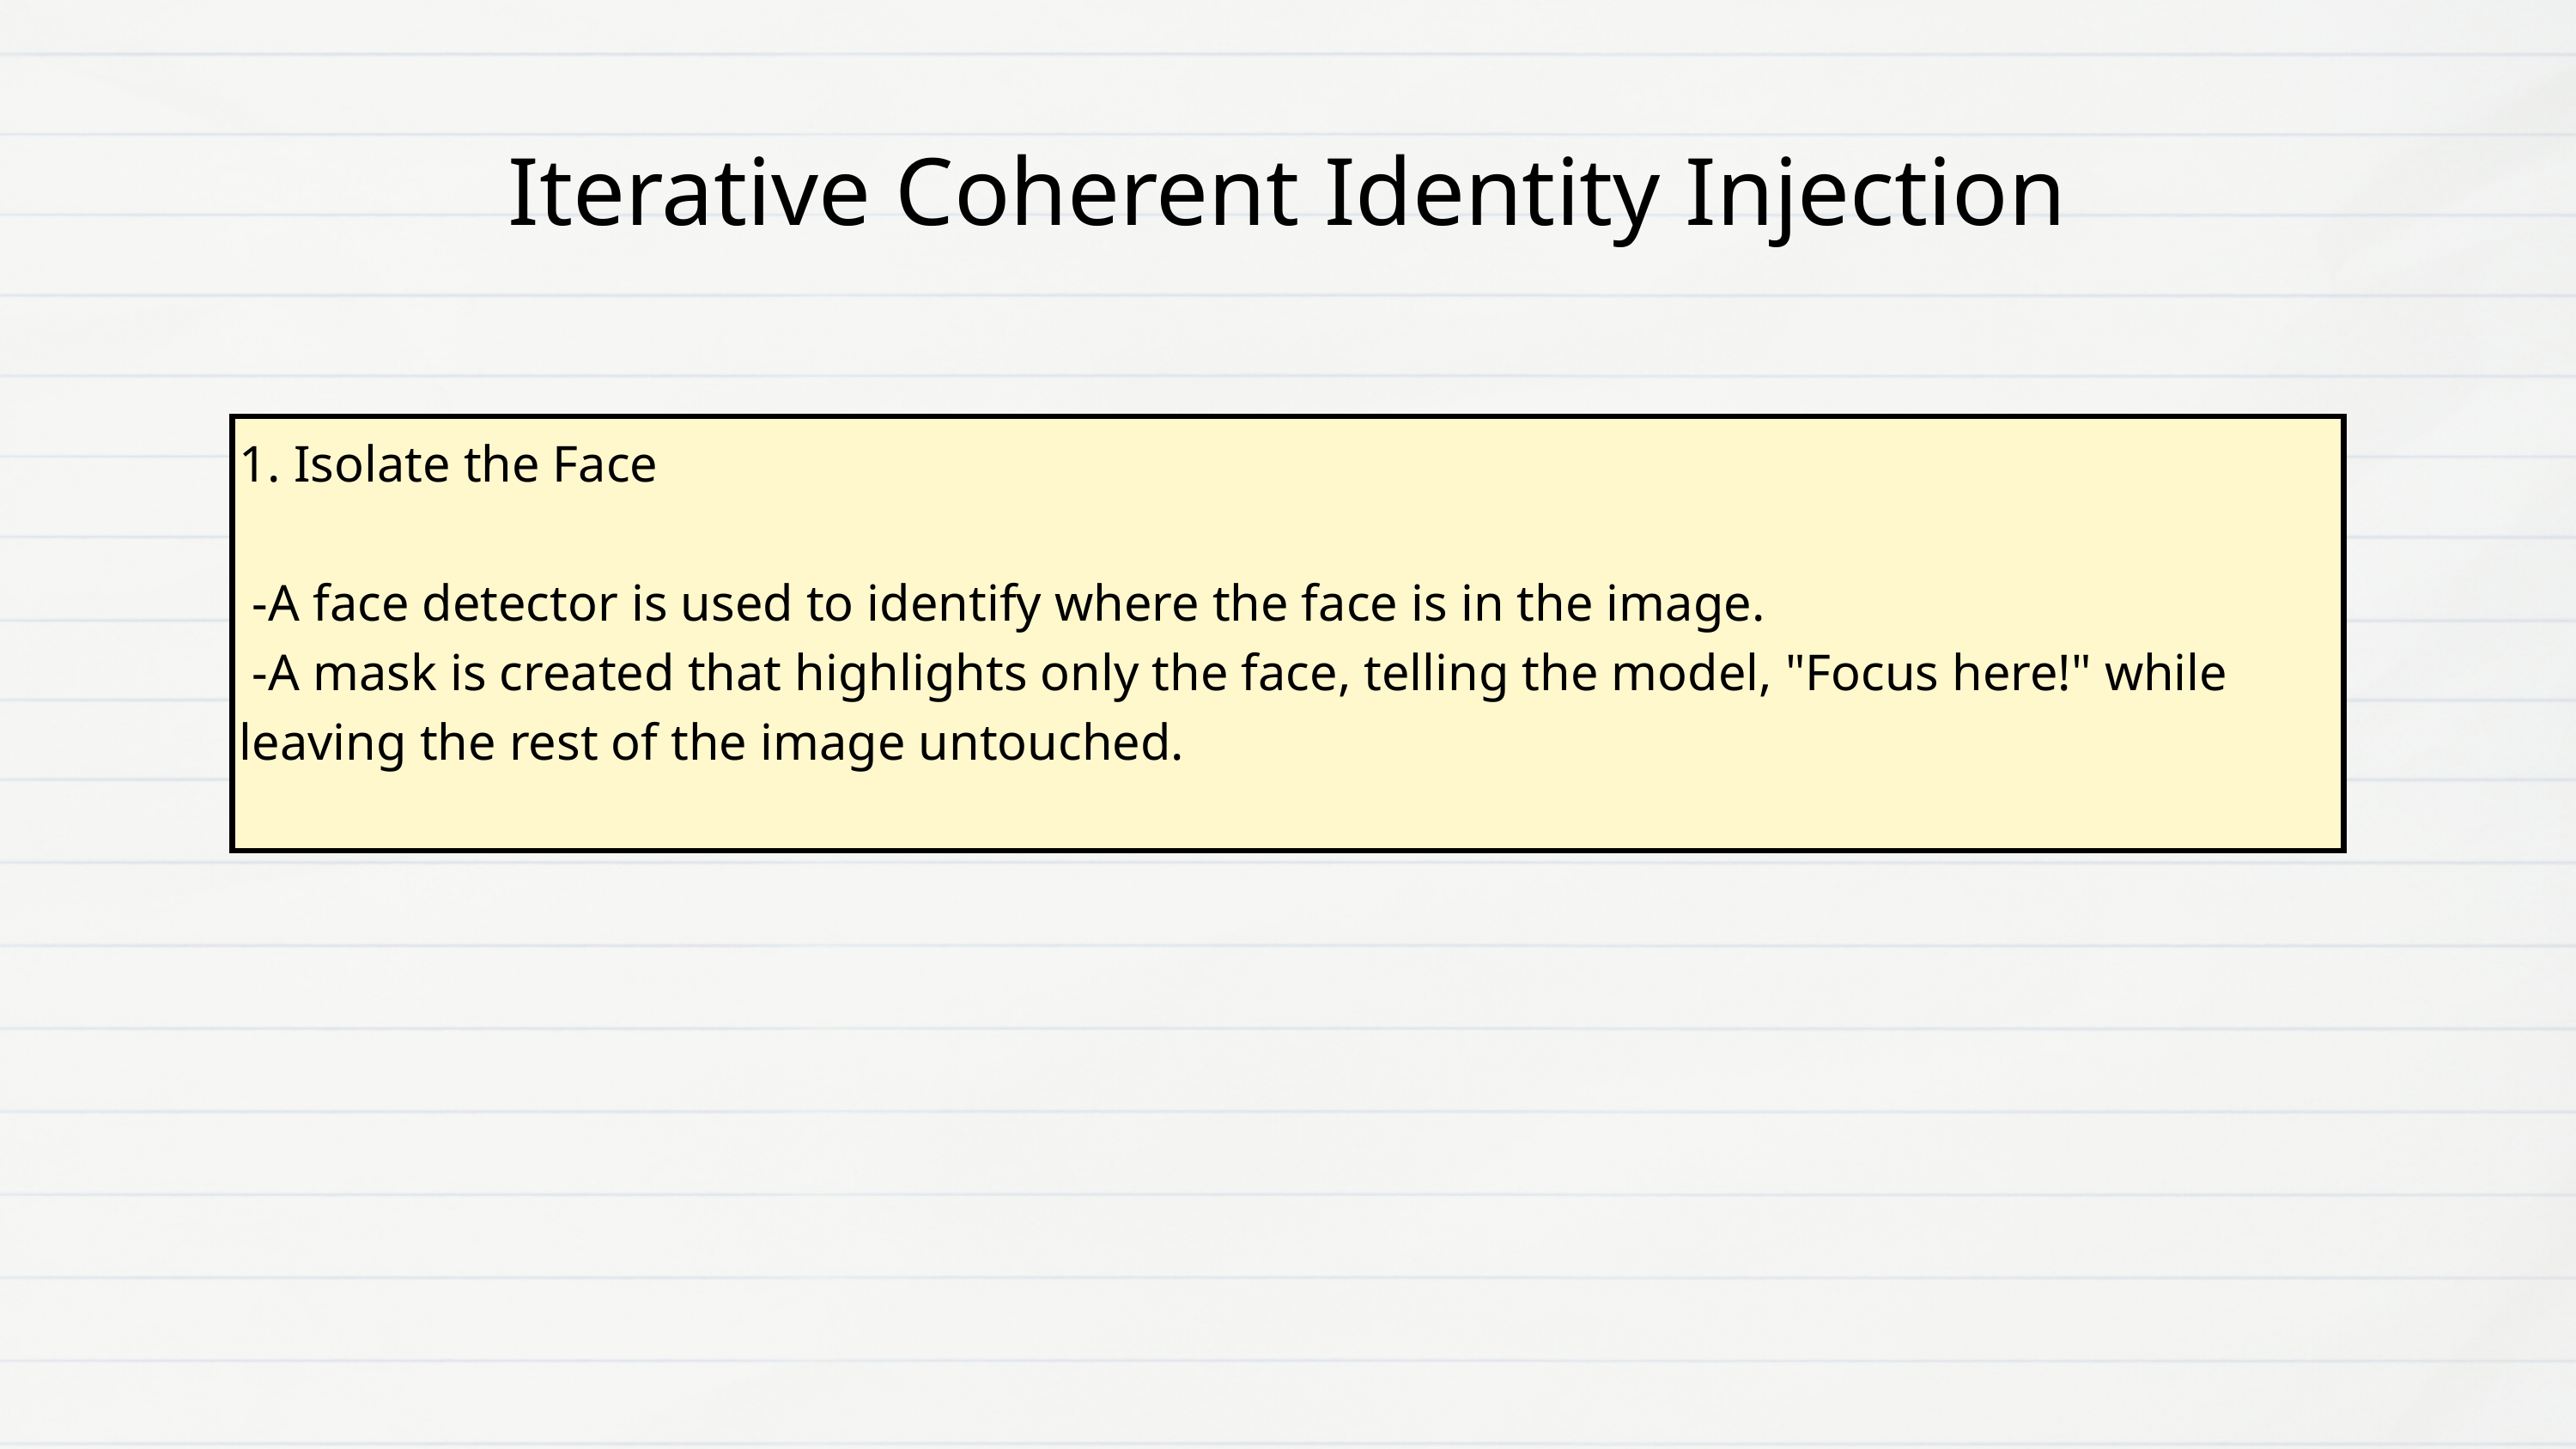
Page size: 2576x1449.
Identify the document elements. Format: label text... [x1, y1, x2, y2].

text_box Iterative Coherent Identity Injection [456, 113, 2119, 244]
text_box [232, 415, 2344, 852]
text_box [0, 0, 2576, 1449]
